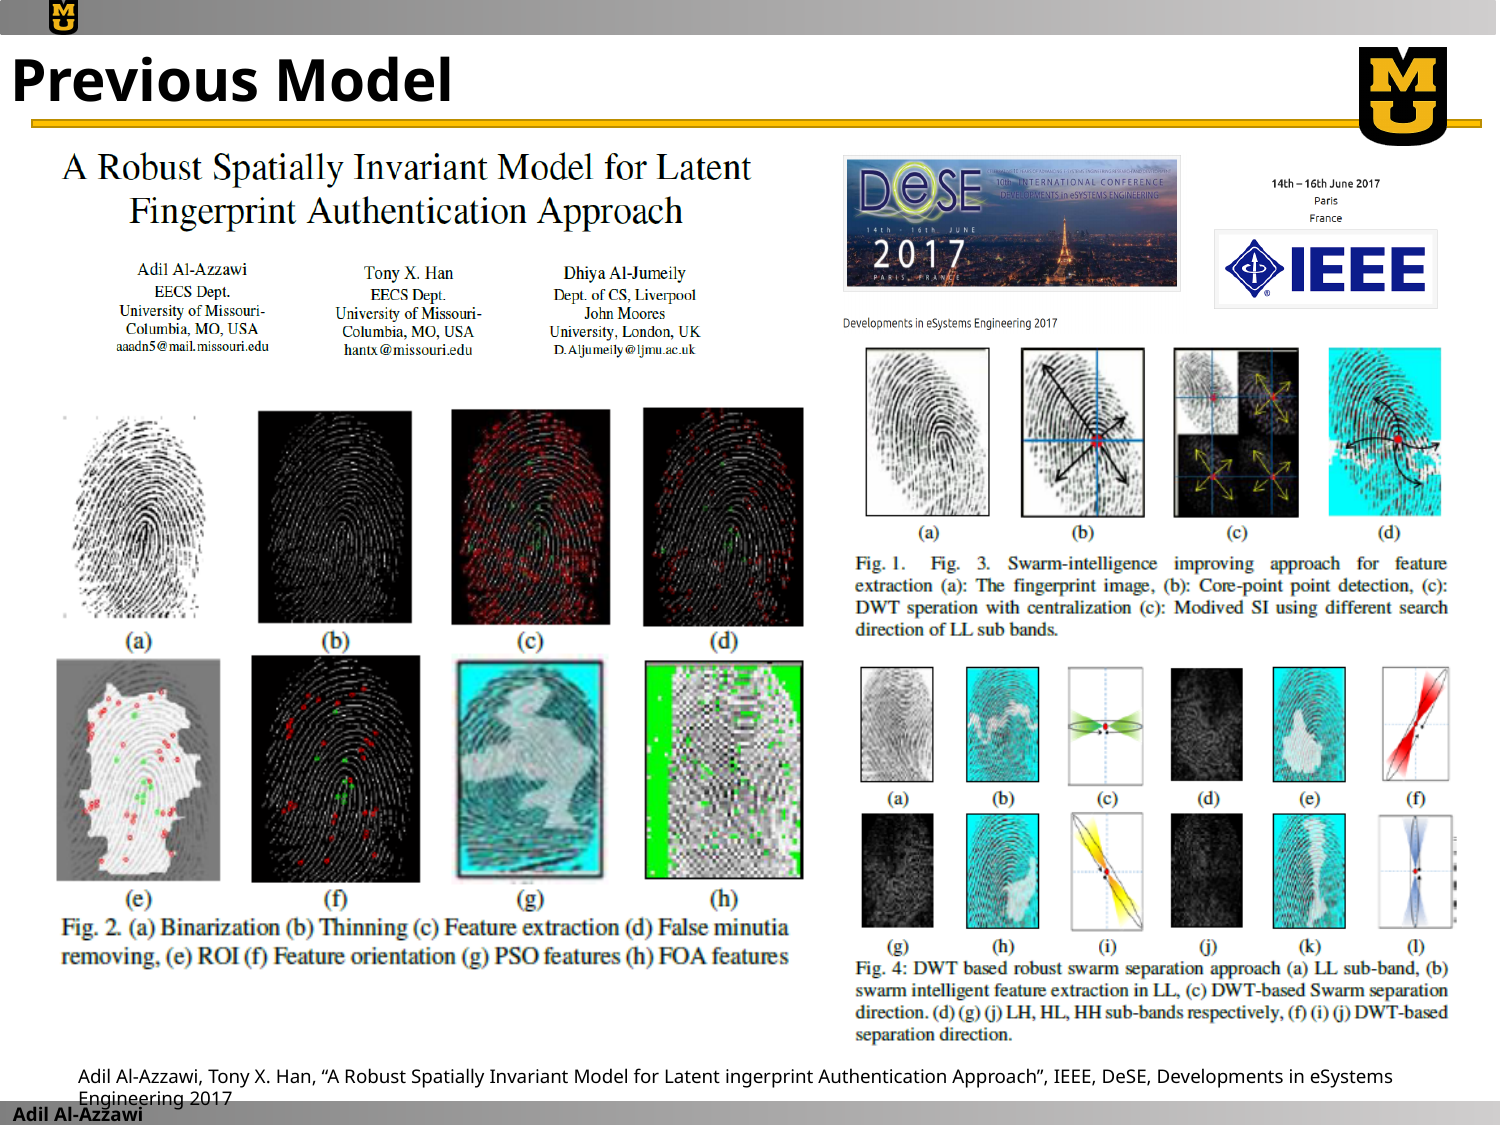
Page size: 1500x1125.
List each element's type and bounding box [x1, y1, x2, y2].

picture [42, 391, 822, 978]
text_box [0, 0, 1500, 1125]
picture [32, 145, 783, 374]
picture [841, 340, 1466, 1051]
picture [1202, 168, 1447, 313]
picture [841, 152, 1187, 334]
picture [1359, 47, 1447, 146]
